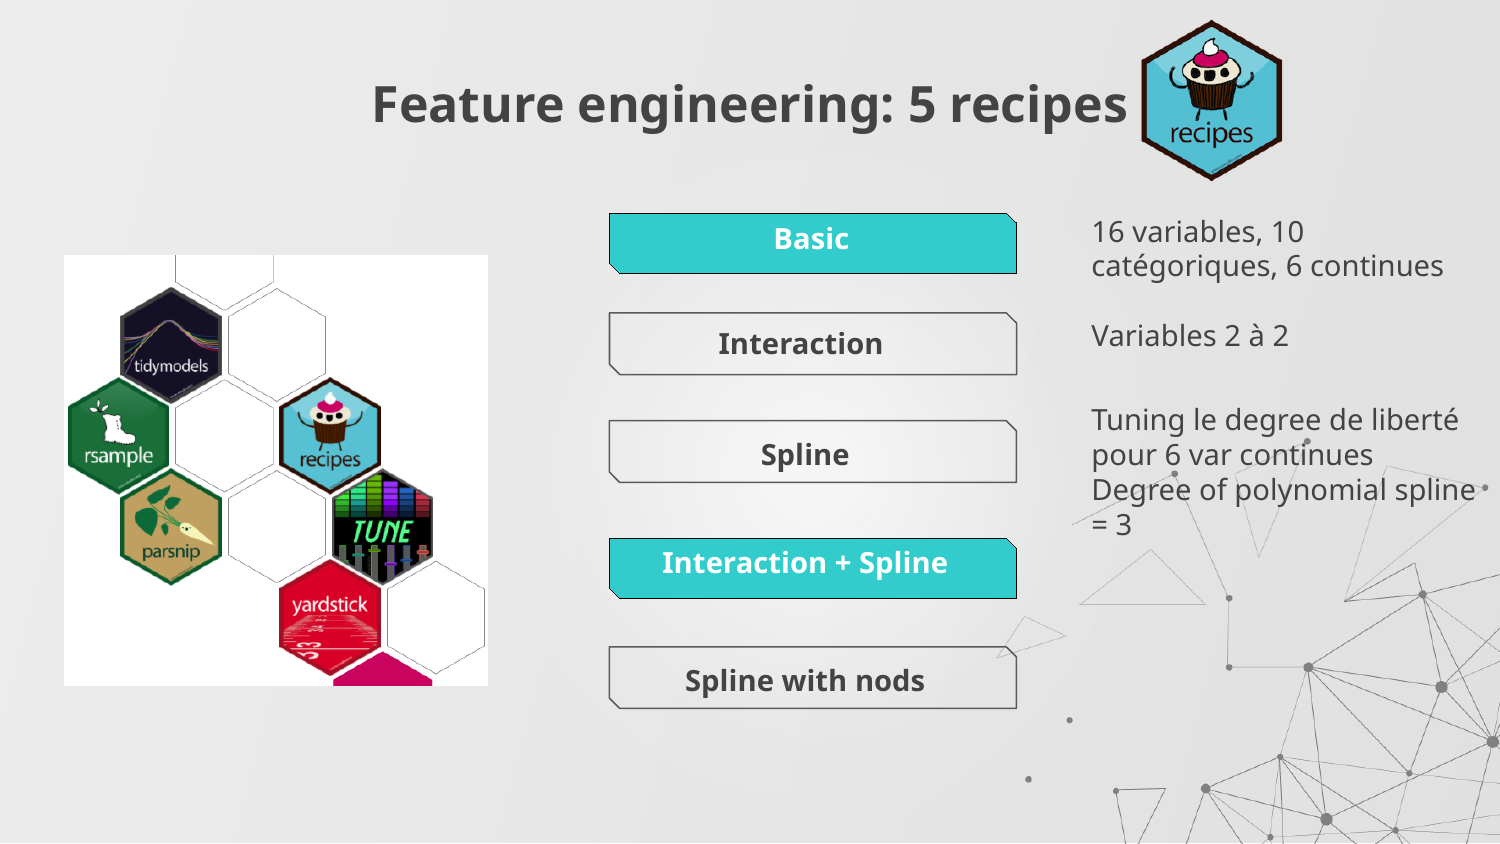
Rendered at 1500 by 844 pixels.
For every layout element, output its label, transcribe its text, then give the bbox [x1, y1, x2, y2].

text_box [609, 538, 1017, 599]
text_box [609, 420, 1017, 483]
text_box Variables 2 à 2 [1076, 309, 1500, 360]
text_box [609, 646, 1017, 709]
text_box Spline with nods [653, 652, 958, 713]
text_box Interaction [648, 315, 954, 376]
title Feature engineering: 5 recipes [322, 57, 1178, 214]
text_box Spline [653, 425, 958, 487]
text_box [609, 312, 1017, 375]
text_box 16 variables, 10 catégoriques, 6 continues [1076, 205, 1500, 291]
text_box Basic [615, 243, 1008, 268]
text_box Interaction + Spline [609, 546, 1002, 595]
text_box Tuning le degree de liberté pour 6 var continues Degree of polynomial spline = 3 [1076, 394, 1500, 549]
picture [0, 0, 1500, 844]
text_box [609, 213, 1017, 274]
